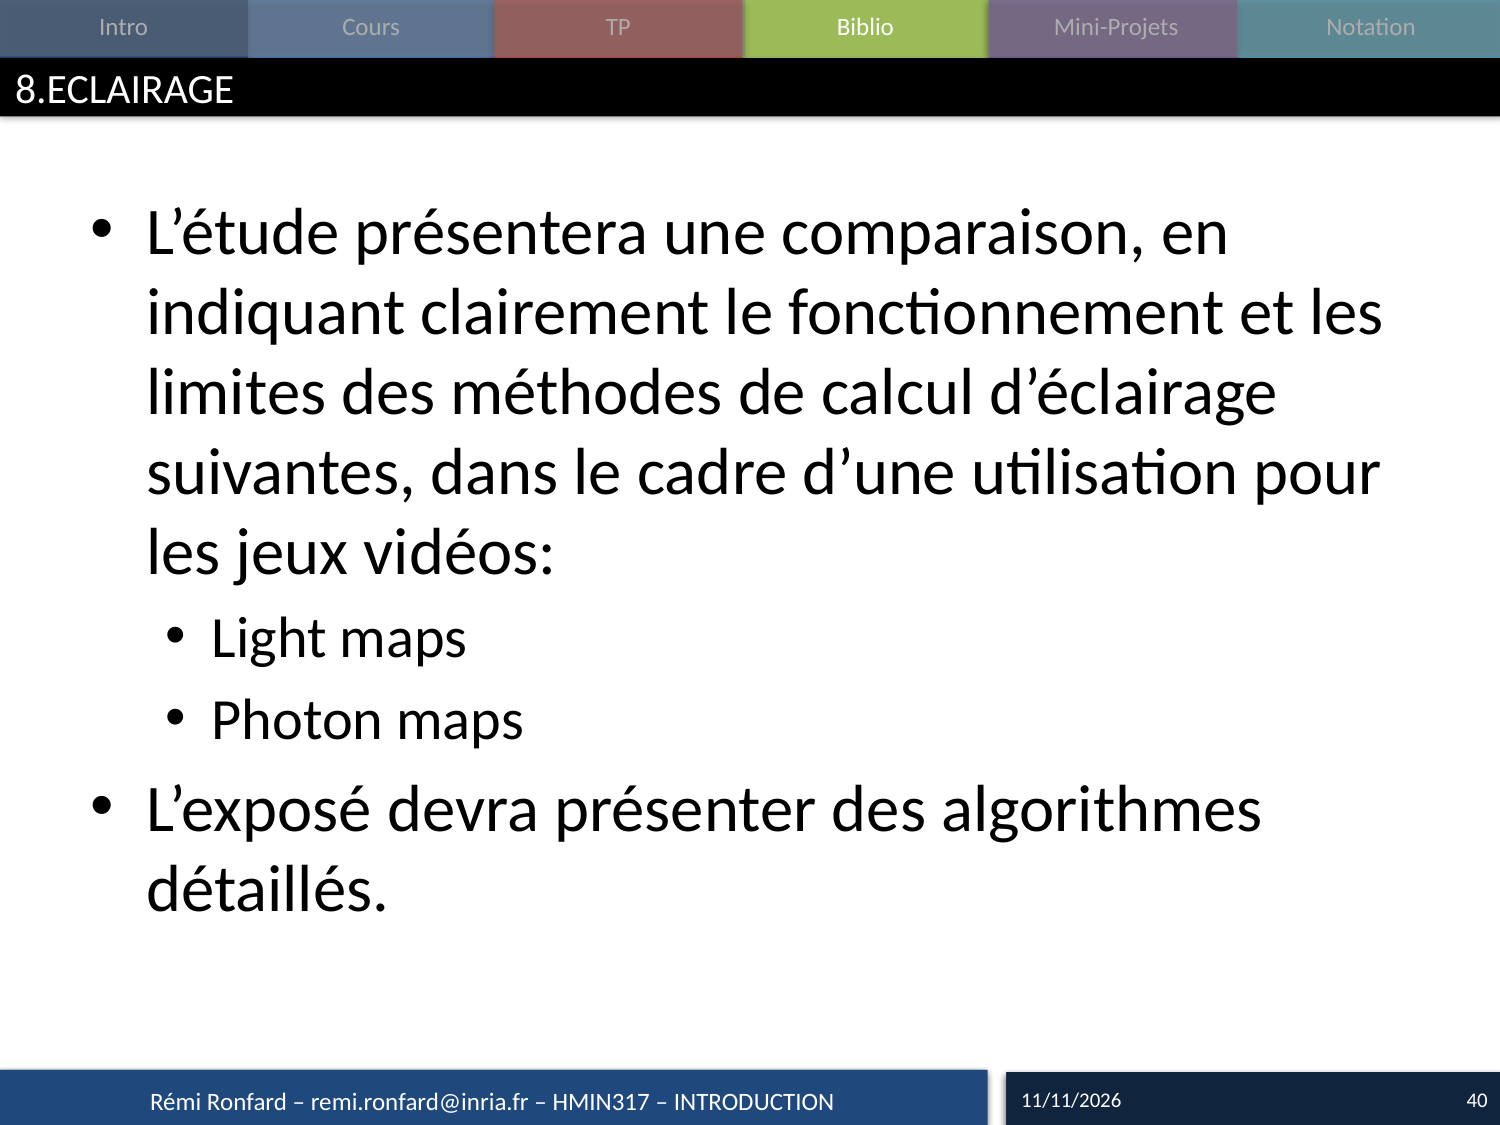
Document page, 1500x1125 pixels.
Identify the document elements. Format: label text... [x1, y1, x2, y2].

list L’étude présentera une comparaison, en indiquant clairement le fonctionnement et les limites des méthodes de calcul d’éclairage suivantes, dans le cadre d’une utilisation pour les jeux vidéos: Light maps Photon maps L’exposé devra présenter des algorithmes détaillés. [75, 179, 1425, 1005]
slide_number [1006, 1070, 1153, 1125]
slide_number 40 [1153, 1071, 1500, 1125]
footer Rémi Ronfard – remi.ronfard@inria.fr – HMIN317 – INTRODUCTION [0, 1072, 988, 1125]
title 8.ECLAIRAGE [0, 58, 1500, 117]
